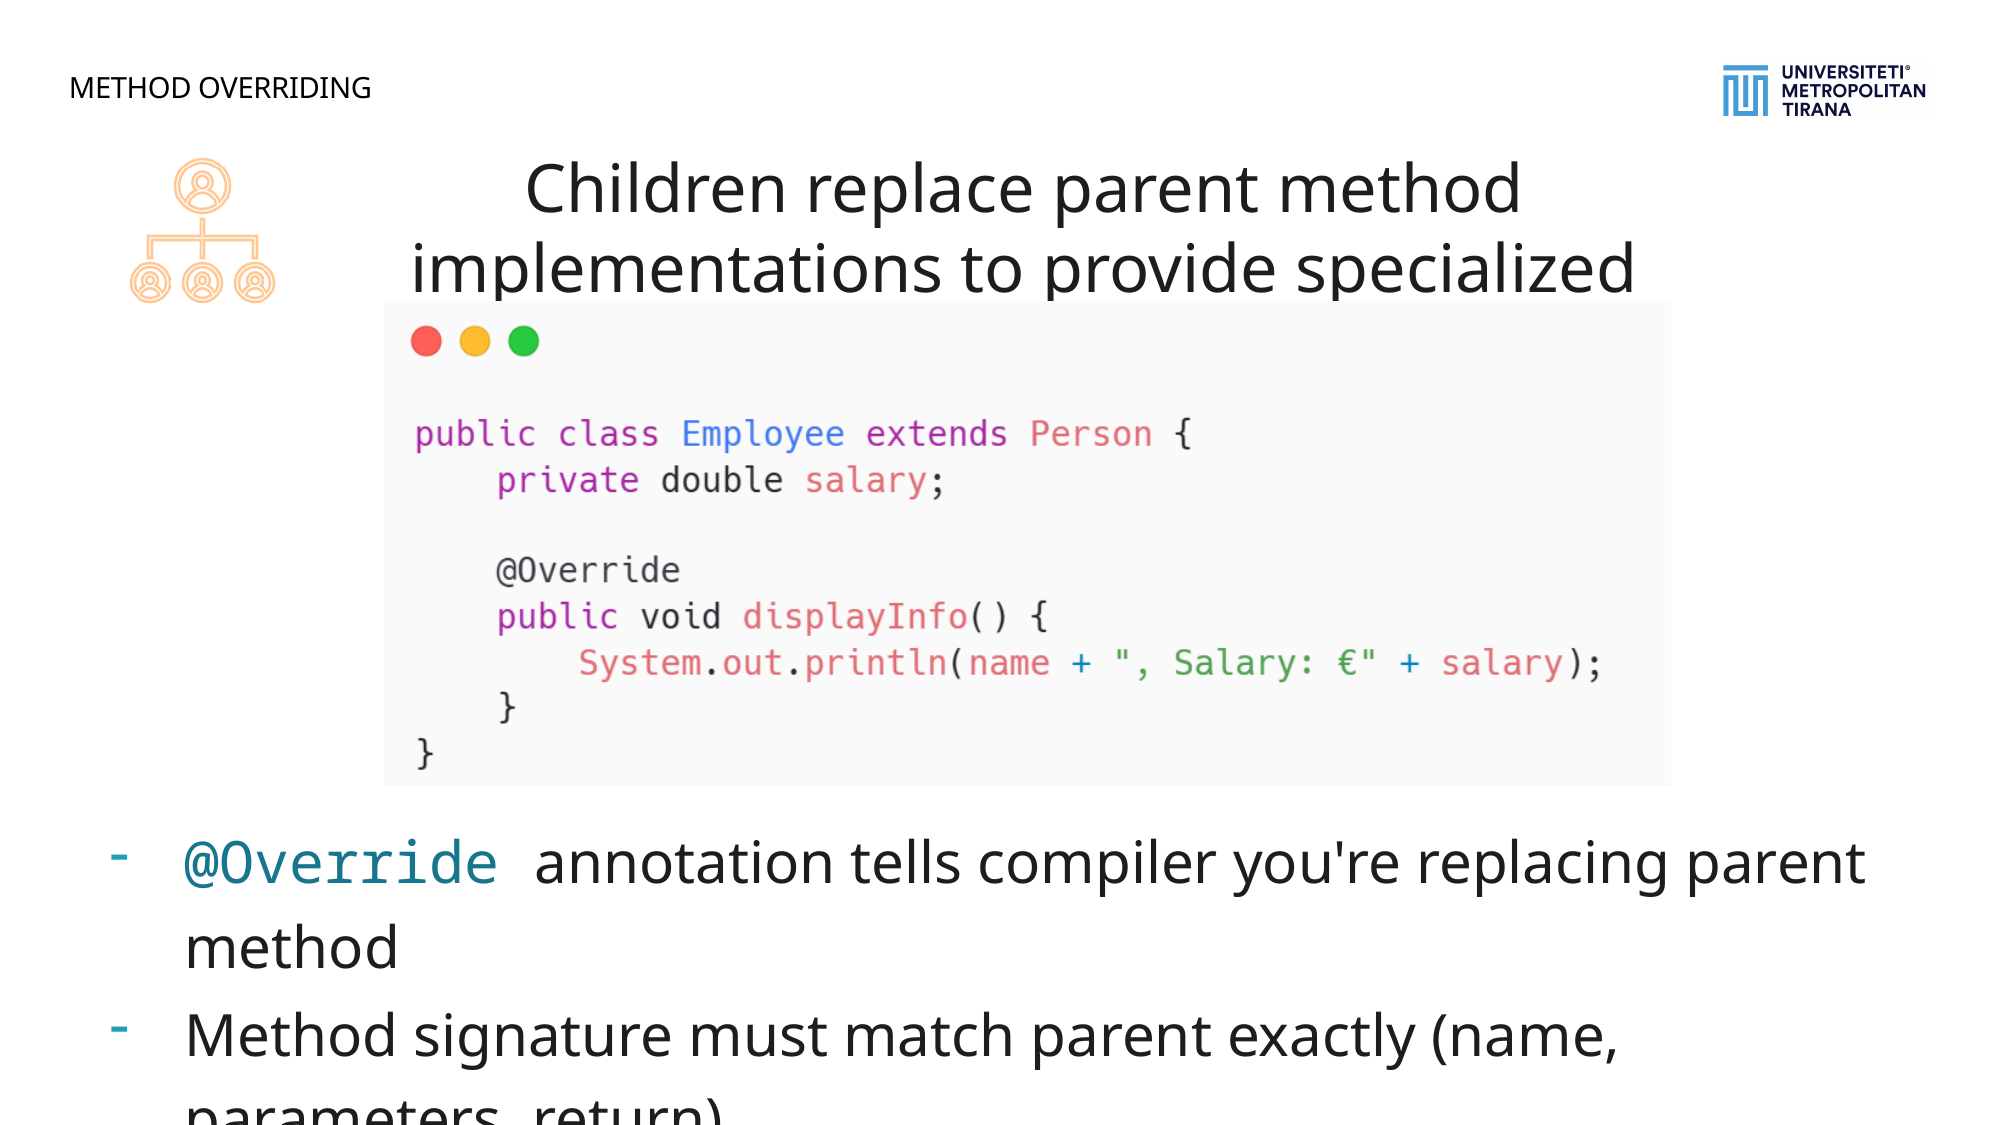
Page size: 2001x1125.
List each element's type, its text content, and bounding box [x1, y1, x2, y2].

picture [384, 301, 1672, 786]
list @Override annotation tells compiler you're replacing parent method Method signature must match parent exactly (name, parameters, return) Child's version executes when called on child objects [109, 811, 1952, 1070]
picture [109, 137, 295, 323]
picture [1721, 60, 1931, 120]
list Method overriding [69, 55, 1931, 120]
text_box Children replace parent method implementations to provide specialized behavior [328, 138, 1722, 393]
